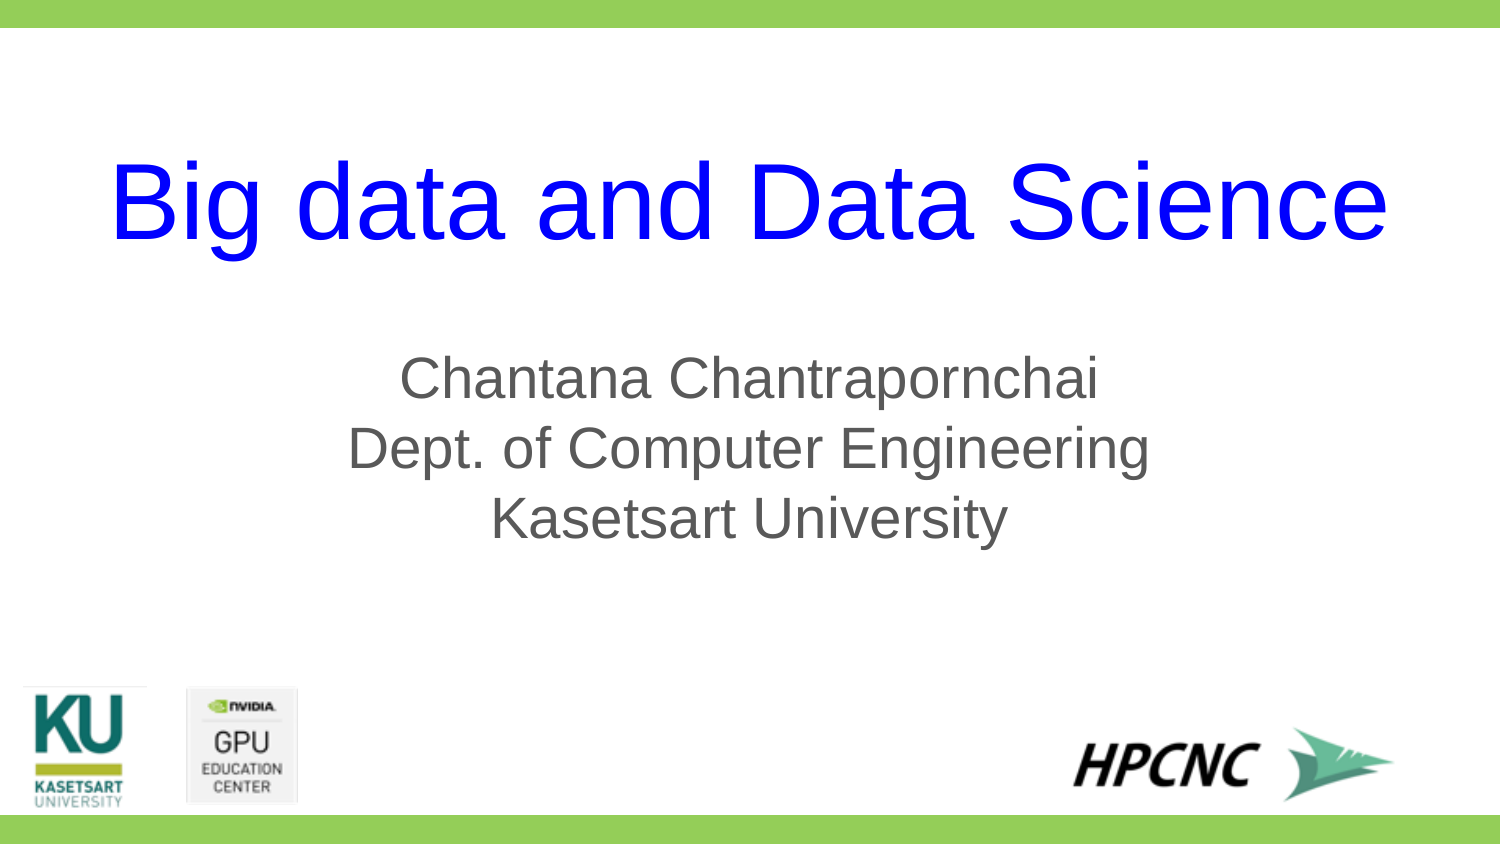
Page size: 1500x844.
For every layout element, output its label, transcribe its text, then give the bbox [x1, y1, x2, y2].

subtitle Chantana Chantrapornchai Dept. of Computer Engineering Kasetsart University [51, 325, 1449, 456]
title Big data and Data Science [51, 122, 1449, 277]
picture [0, 0, 1500, 28]
picture [0, 675, 1500, 844]
picture [1052, 714, 1420, 807]
